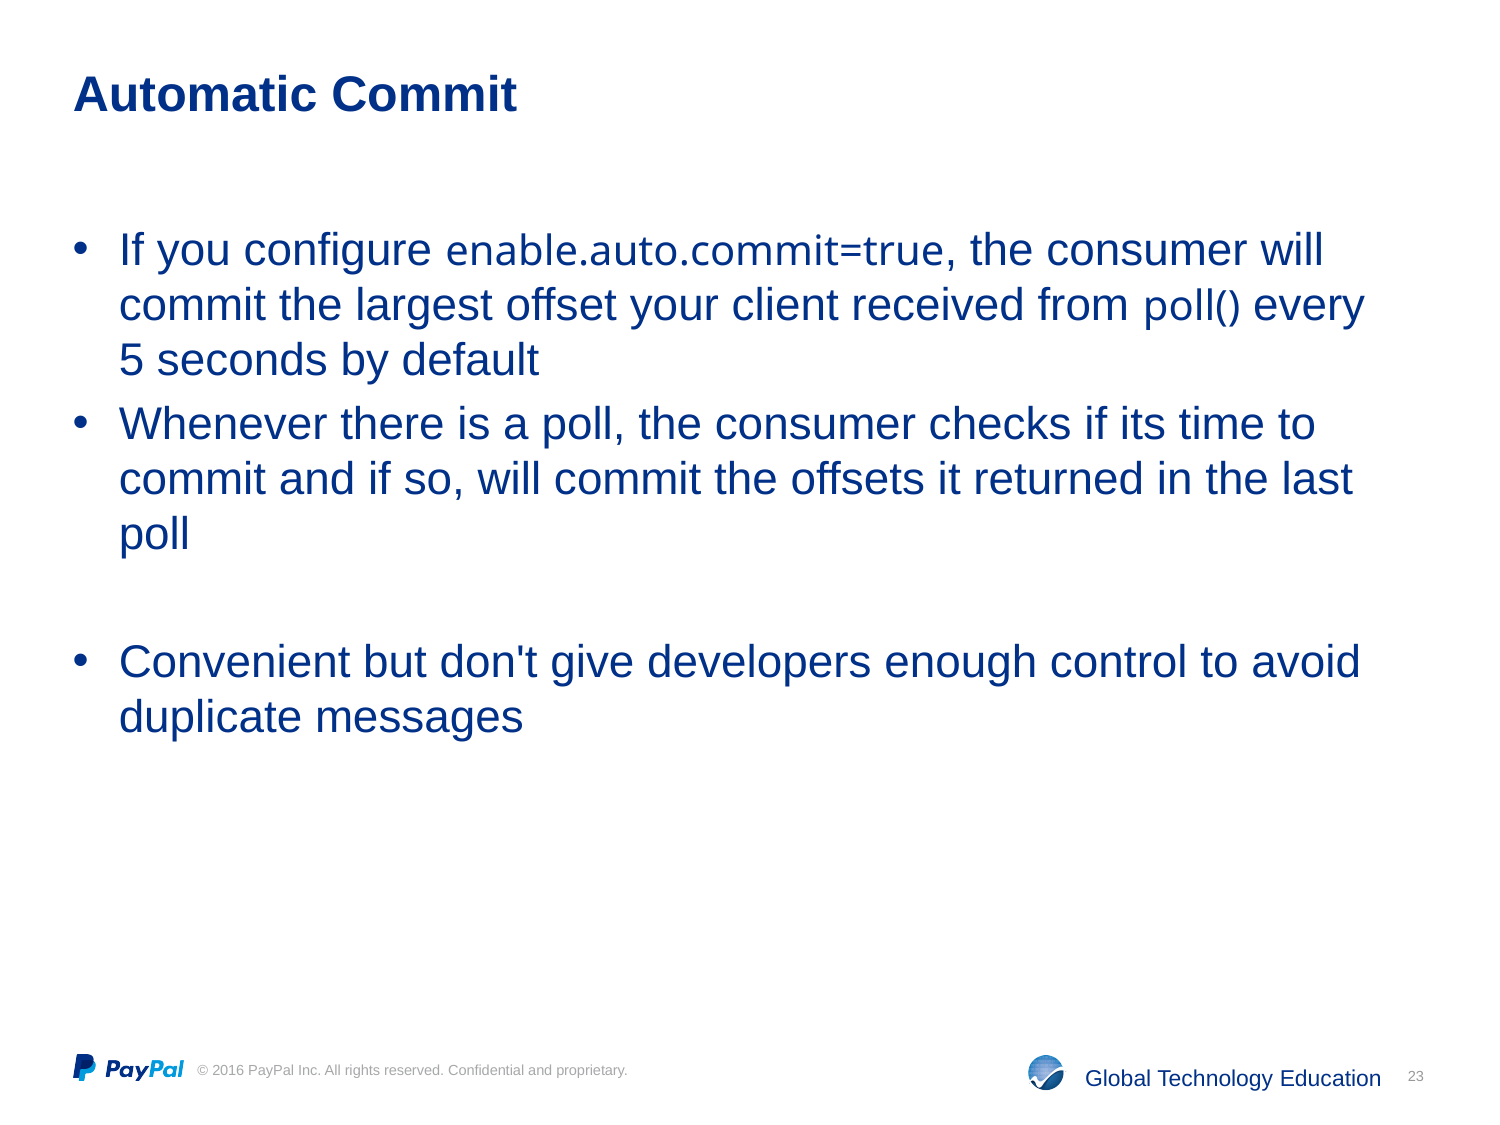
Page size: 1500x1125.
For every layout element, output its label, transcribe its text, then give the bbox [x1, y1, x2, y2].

slide_number 23 [1383, 1045, 1439, 1106]
picture [1023, 1050, 1070, 1095]
picture [73, 1054, 184, 1081]
list If you configure enable.auto.commit=true, the consumer will commit the largest offset your client received from poll() every 5 seconds by default Whenever there is a poll, the consumer checks if its time to commit and if so, will commit the offsets it returned in the last poll Convenient but don't give developers enough control to avoid duplicate messages [57, 212, 1409, 1029]
title Automatic Commit [58, 53, 1409, 151]
